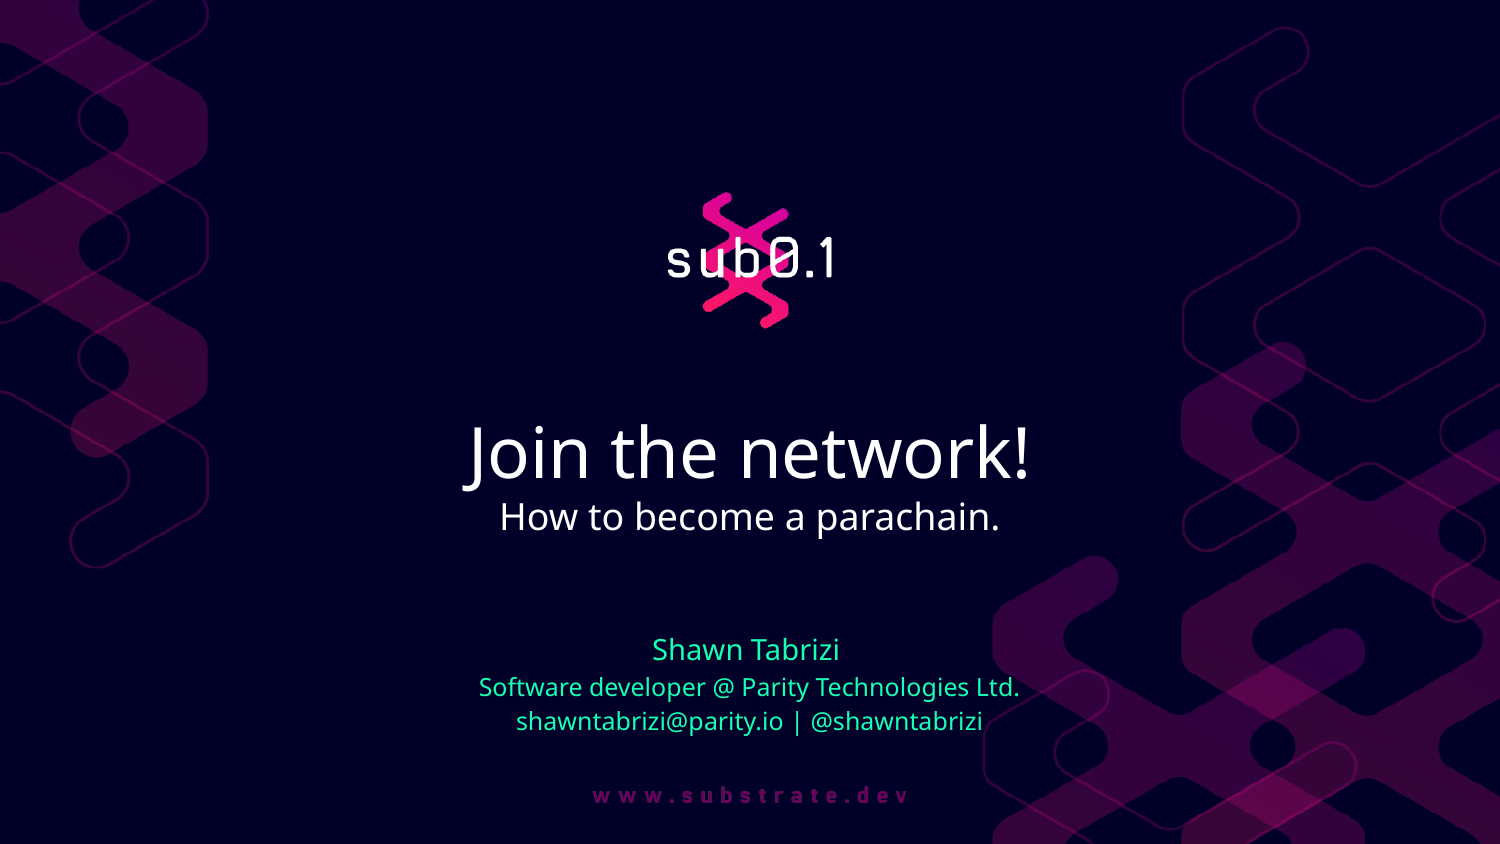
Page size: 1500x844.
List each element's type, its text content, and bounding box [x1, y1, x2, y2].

text_box Join the network! How to become a parachain. [131, 393, 1369, 551]
picture [0, 0, 1500, 844]
text_box Shawn Tabrizi Software developer @ Parity Technologies Ltd. shawntabrizi@parity.io | @shawntabrizi [399, 611, 1101, 758]
